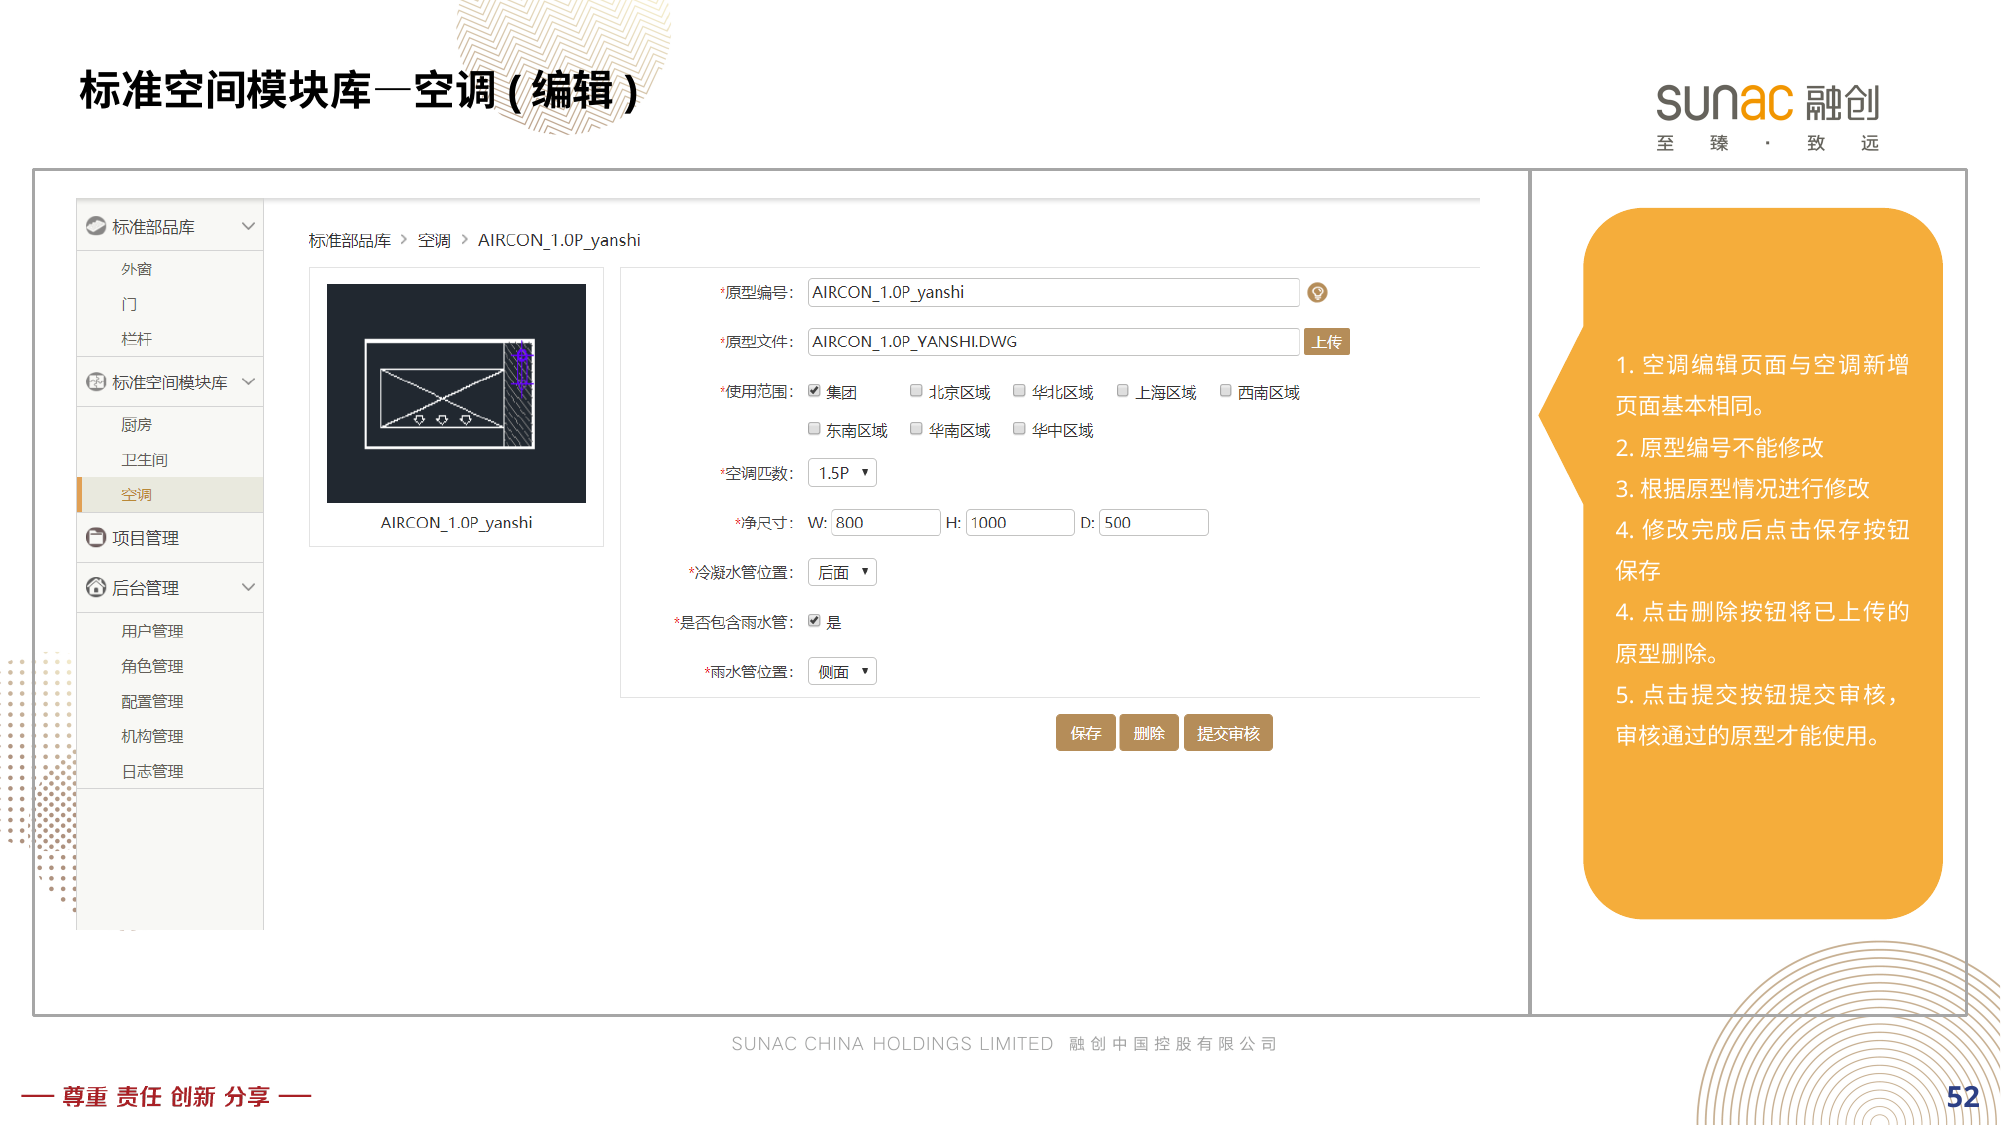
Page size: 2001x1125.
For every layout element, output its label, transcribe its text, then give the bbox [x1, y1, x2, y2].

title 标准空间模块库—空调(编辑) [70, 52, 1632, 126]
text_box 1.空调编辑页面与空调新增页面基本相同。 2.原型编号不能修改 3.根据原型情况进行修改 4.修改完成后点击保存按钮保存 4.点击删除按钮将已上传的原型删除。 5.点击提交按钮提交审核，审核通过的原型才能使用。 [1536, 205, 1946, 922]
picture [0, 0, 2001, 1125]
